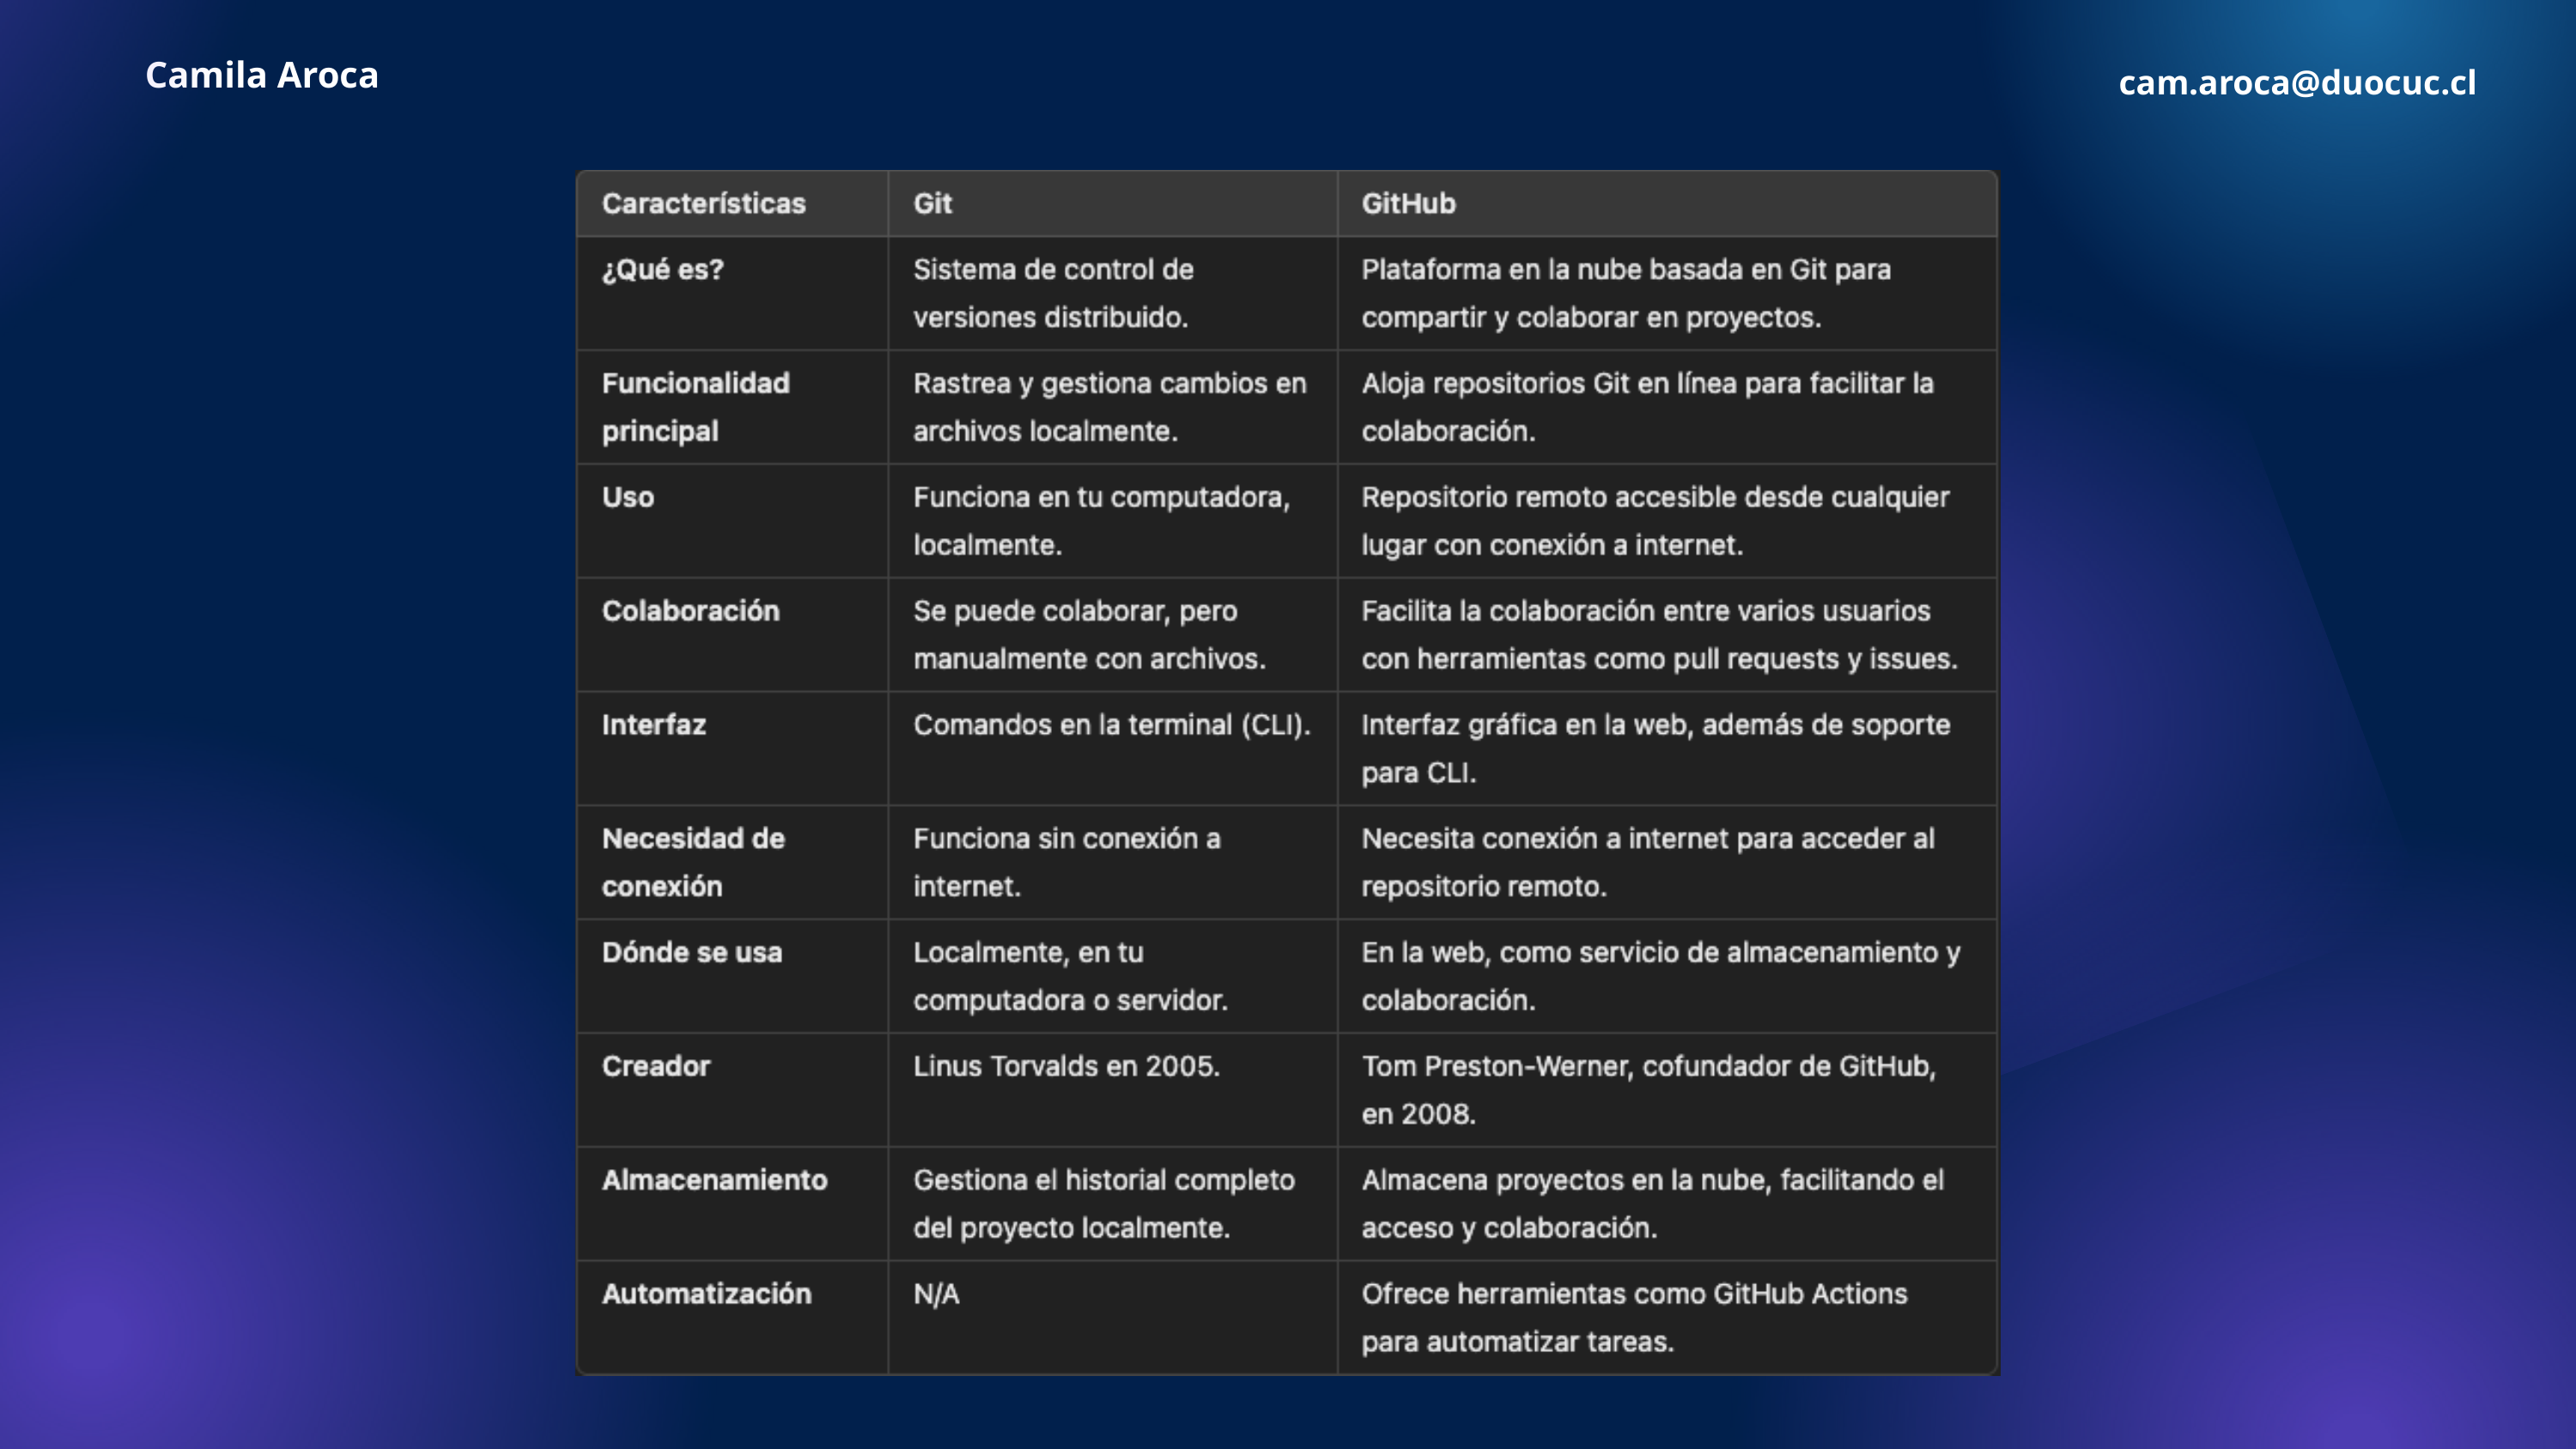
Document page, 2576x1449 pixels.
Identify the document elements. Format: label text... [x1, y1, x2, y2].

text_box [1668, 757, 2576, 1449]
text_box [574, 170, 2002, 1377]
text_box [2006, 423, 2372, 757]
text_box [1935, 0, 2576, 423]
text_box [0, 646, 783, 1449]
text_box cam.aroca@duocuc.cl [2118, 55, 2510, 102]
text_box Camila Aroca [350, 45, 447, 95]
text_box [0, 0, 350, 504]
